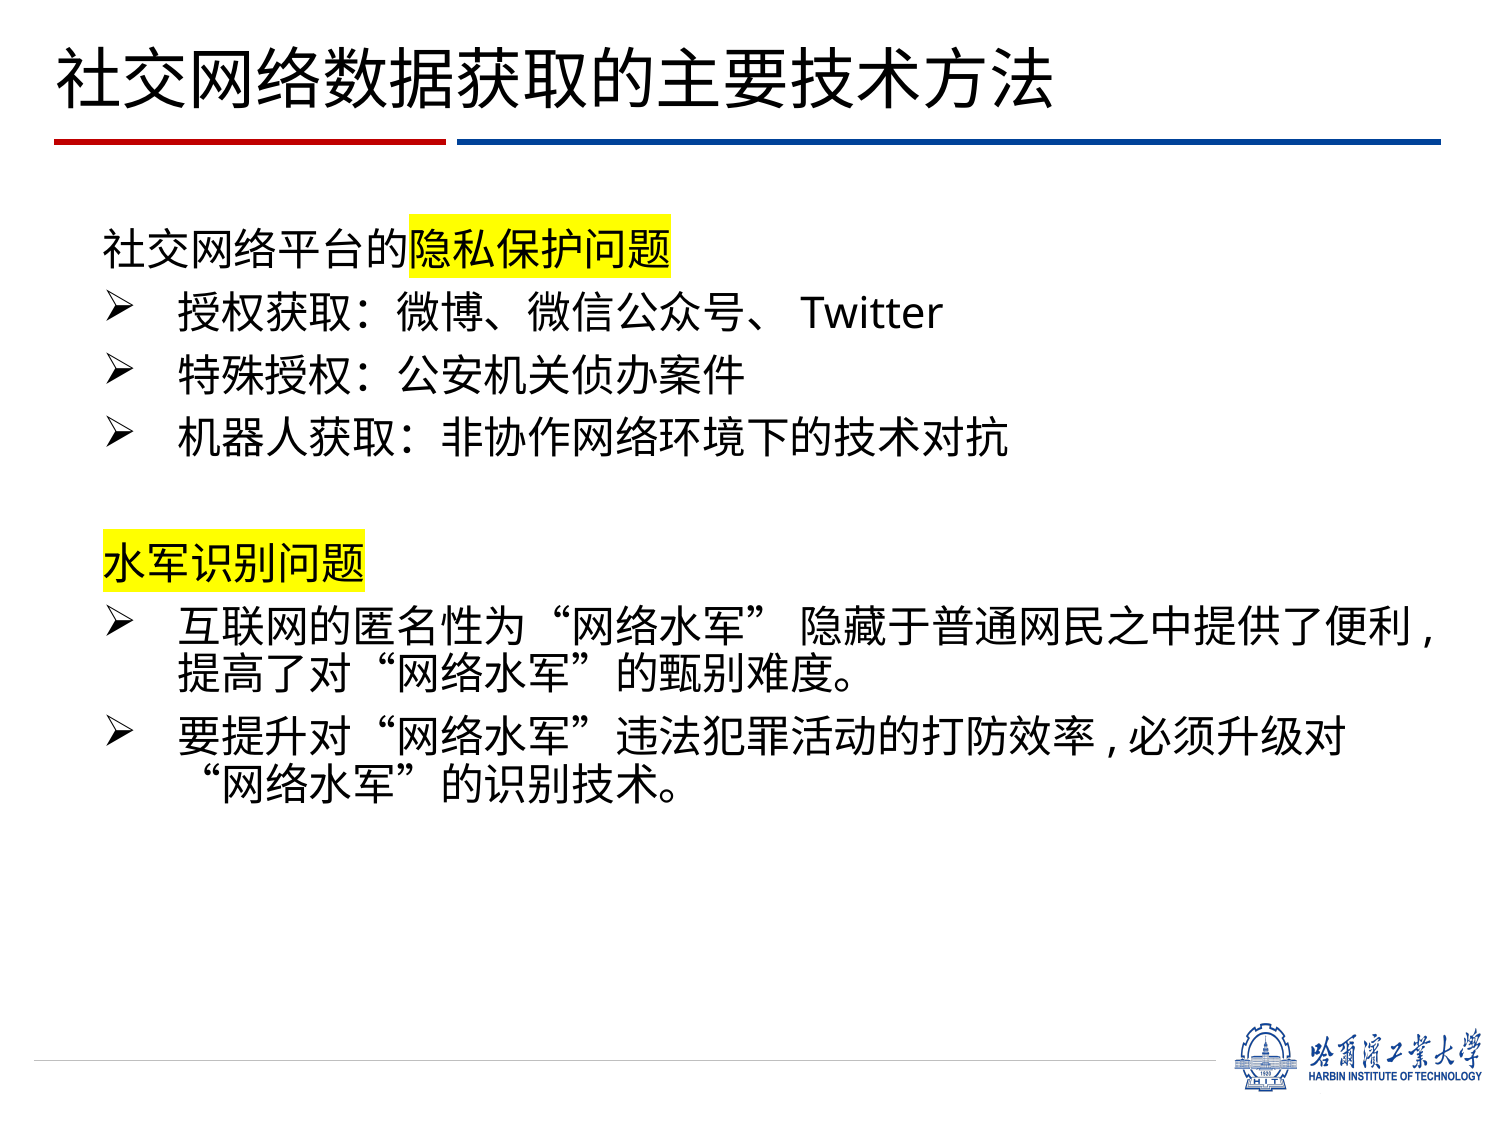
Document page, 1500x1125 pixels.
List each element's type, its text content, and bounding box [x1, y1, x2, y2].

list 社交网络平台的隐私保护问题 授权获取：微博、微信公众号、Twitter 特殊授权：公安机关侦办案件 机器人获取：非协作网络环境下的技术对抗 水军识别问题 互联网的匿名性为“网络水军” 隐藏于普通网民之中提供了便利,提高了对“网络水军”的甄别难度。 要提升对“网络水军”违法犯罪活动的打防效率,必须升级对“网络水军”的识别技术。 [87, 219, 1443, 981]
title 社交网络数据获取的主要技术方法 [40, 0, 1460, 125]
picture [1204, 1023, 1482, 1094]
